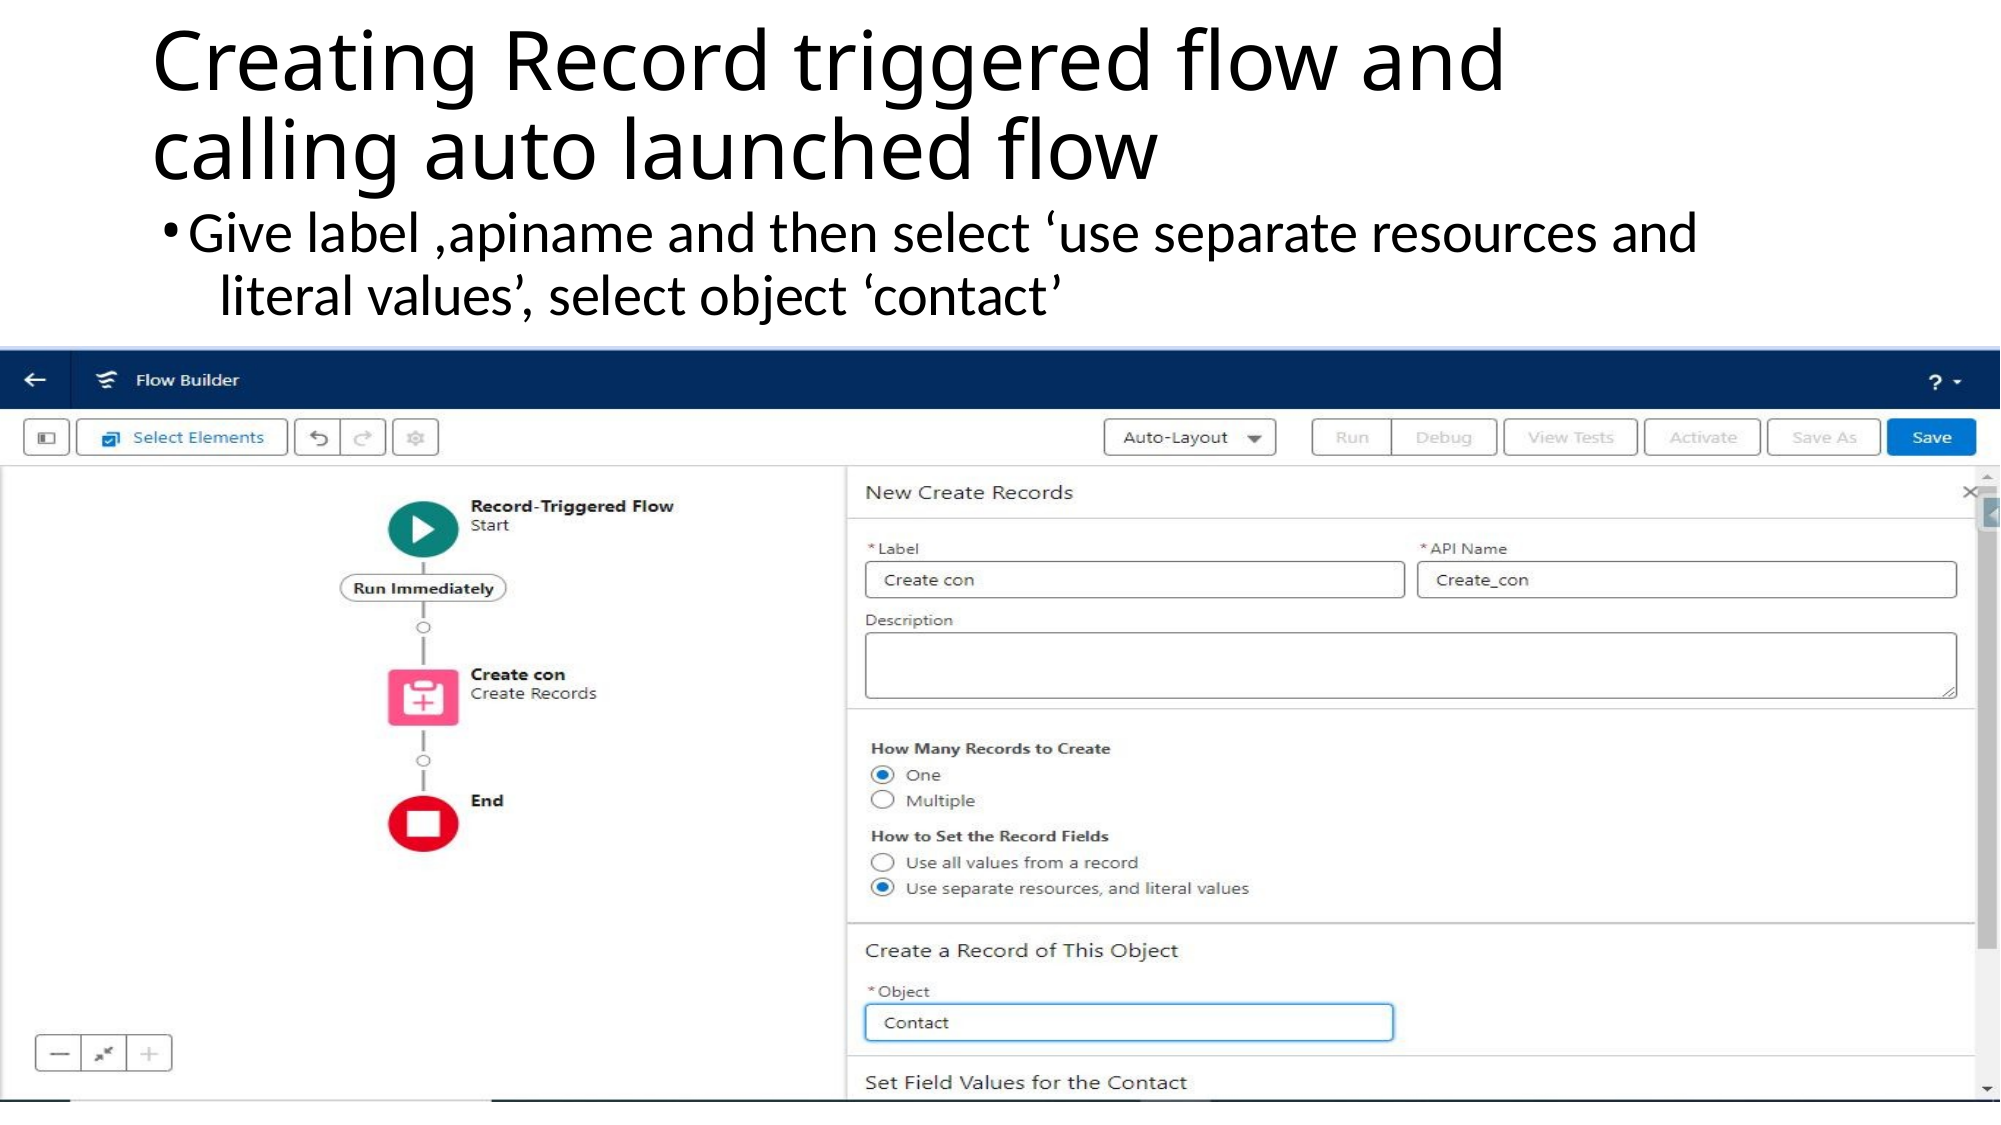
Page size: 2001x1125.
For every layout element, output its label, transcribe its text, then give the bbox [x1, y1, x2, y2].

title Creating Record triggered flow and calling auto launched flow [149, 0, 1722, 201]
text_box Give label ,apiname and then select ‘use separate resources and literal values’, select object ‘contact’ [158, 190, 1706, 327]
picture [0, 346, 2000, 1102]
